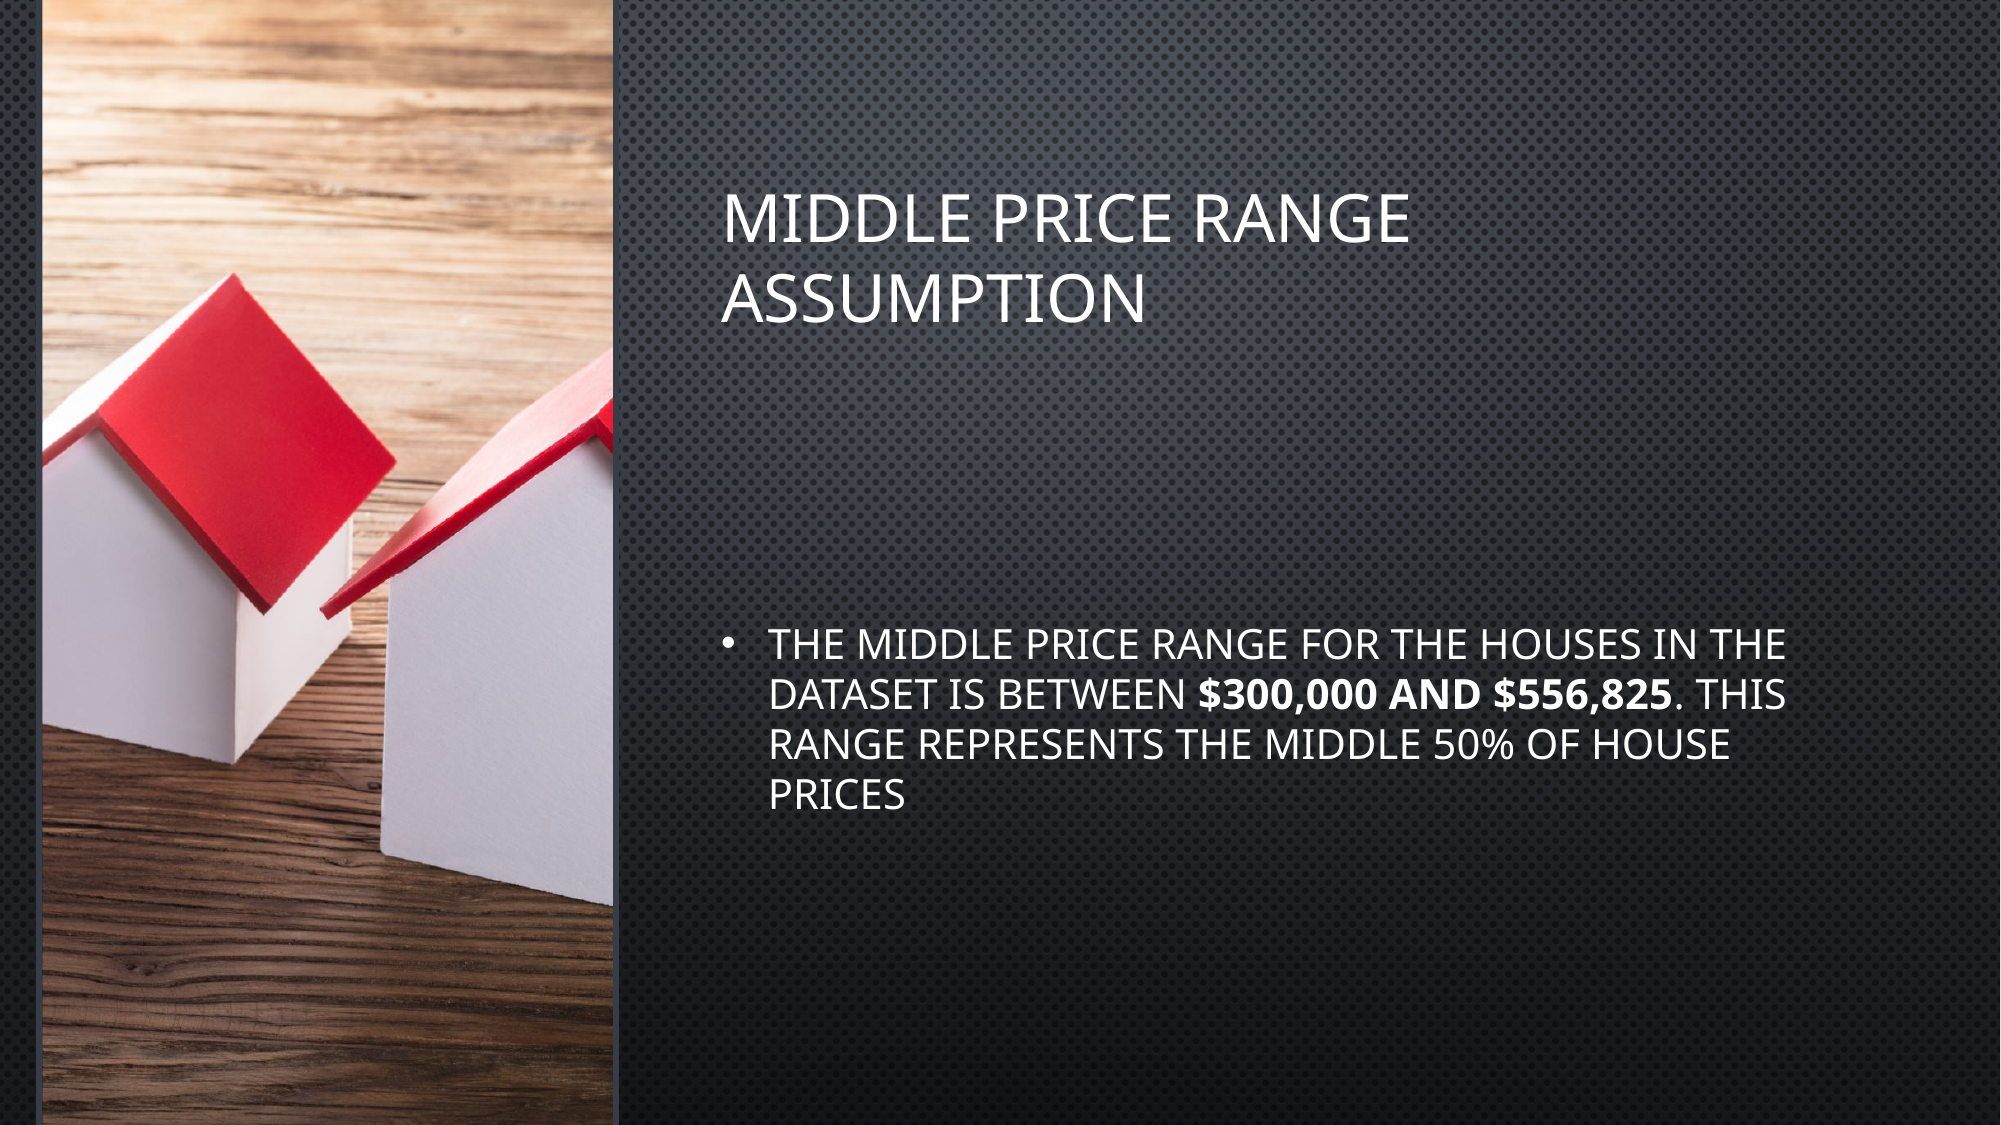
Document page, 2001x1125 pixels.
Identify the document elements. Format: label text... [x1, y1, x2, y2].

title MIDDLE PRICE RANGE Assumption [706, 99, 1813, 413]
list The middle price range for the houses in the dataset is between $300,000 and $556,825. This range represents the middle 50% of house prices [706, 437, 1862, 998]
picture [42, 0, 614, 1125]
